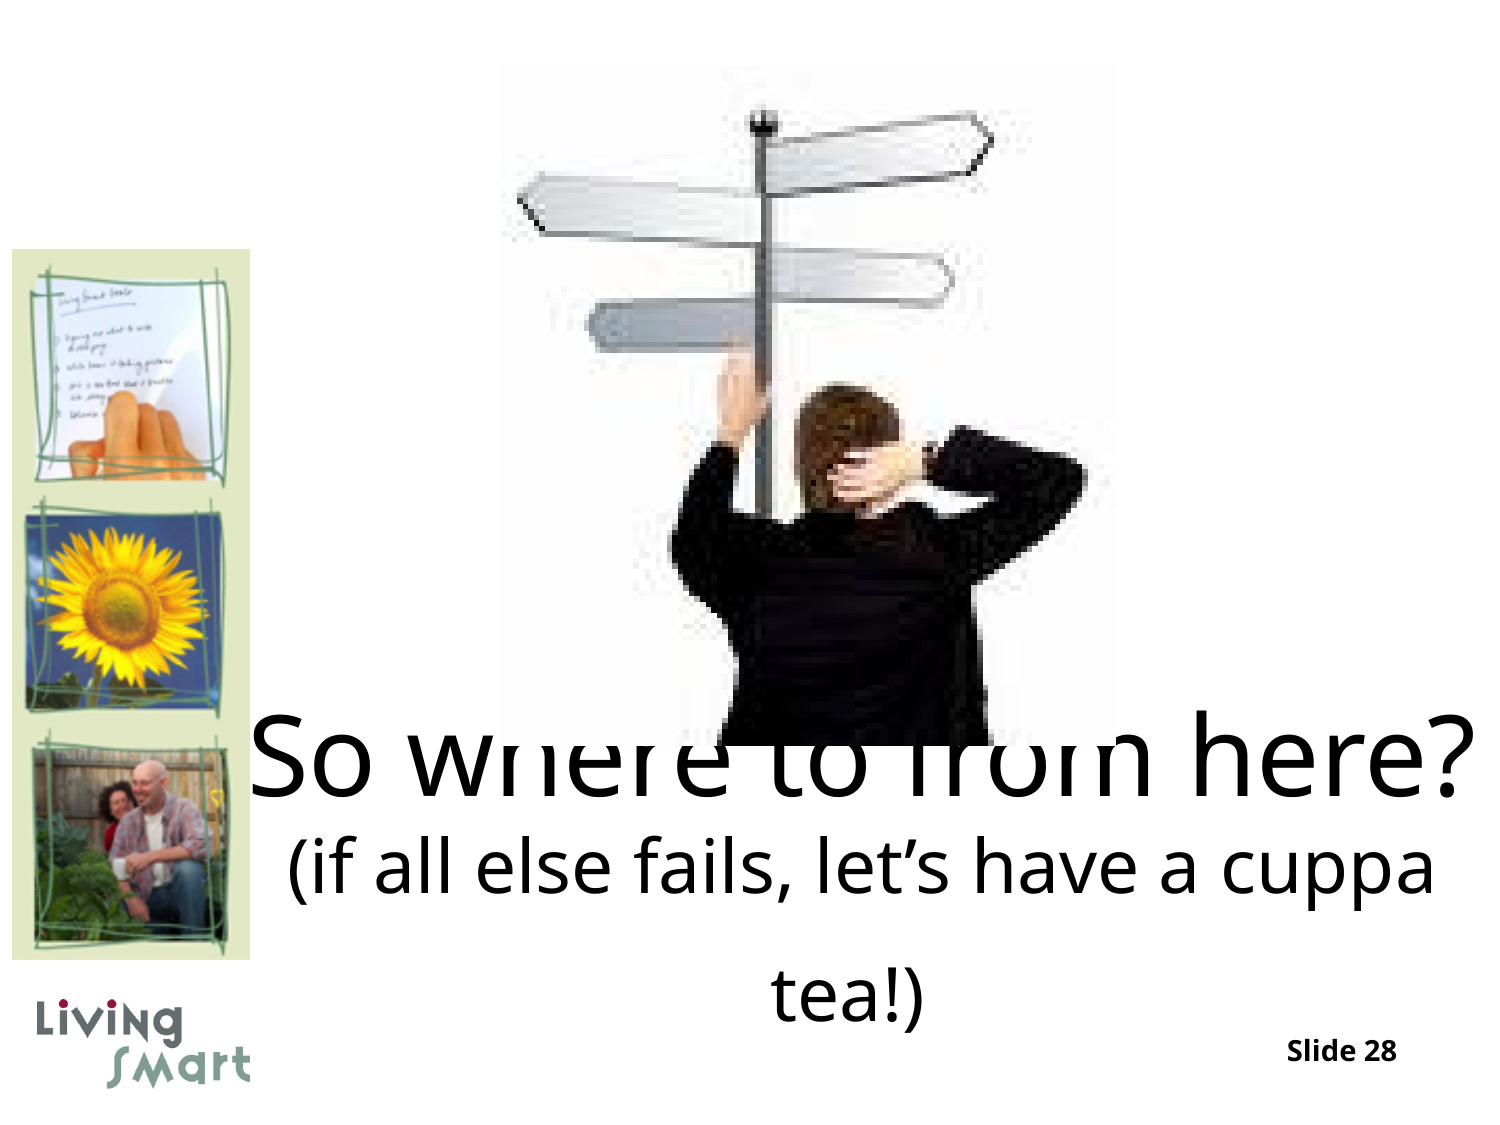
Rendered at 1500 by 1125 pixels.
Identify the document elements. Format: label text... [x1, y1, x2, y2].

picture [37, 999, 224, 1089]
title So where to from here? (if all else fails, let’s have a cuppa tea!) [224, 822, 1500, 1125]
picture [12, 249, 250, 960]
list [262, 312, 832, 988]
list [501, 66, 1116, 747]
